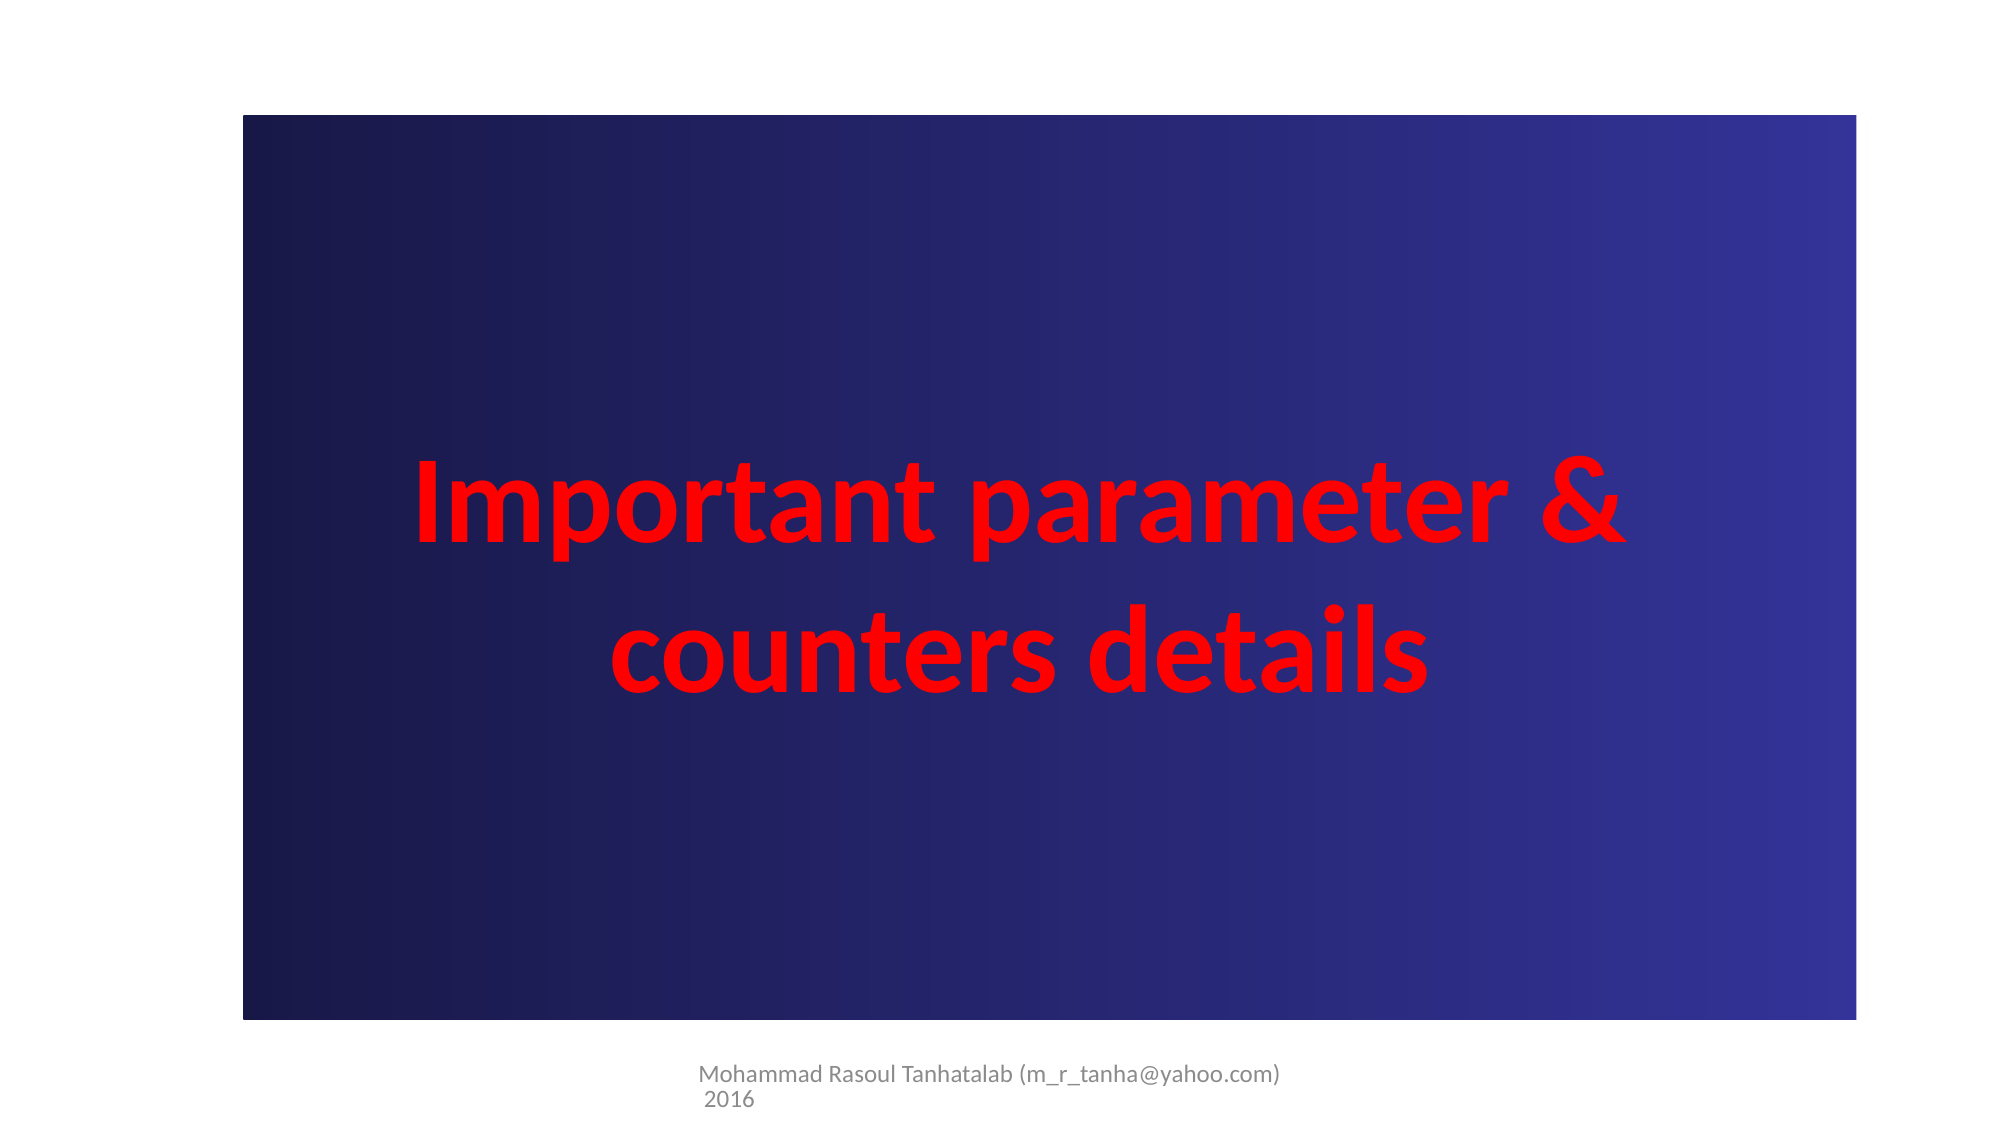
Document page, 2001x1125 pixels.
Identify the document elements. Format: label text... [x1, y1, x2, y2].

footer Mohammad Rasoul Tanhatalab (m_r_tanha@yahoo.com) 2016 [683, 1042, 1317, 1103]
title Important parameter & counters details [243, 115, 1857, 1020]
